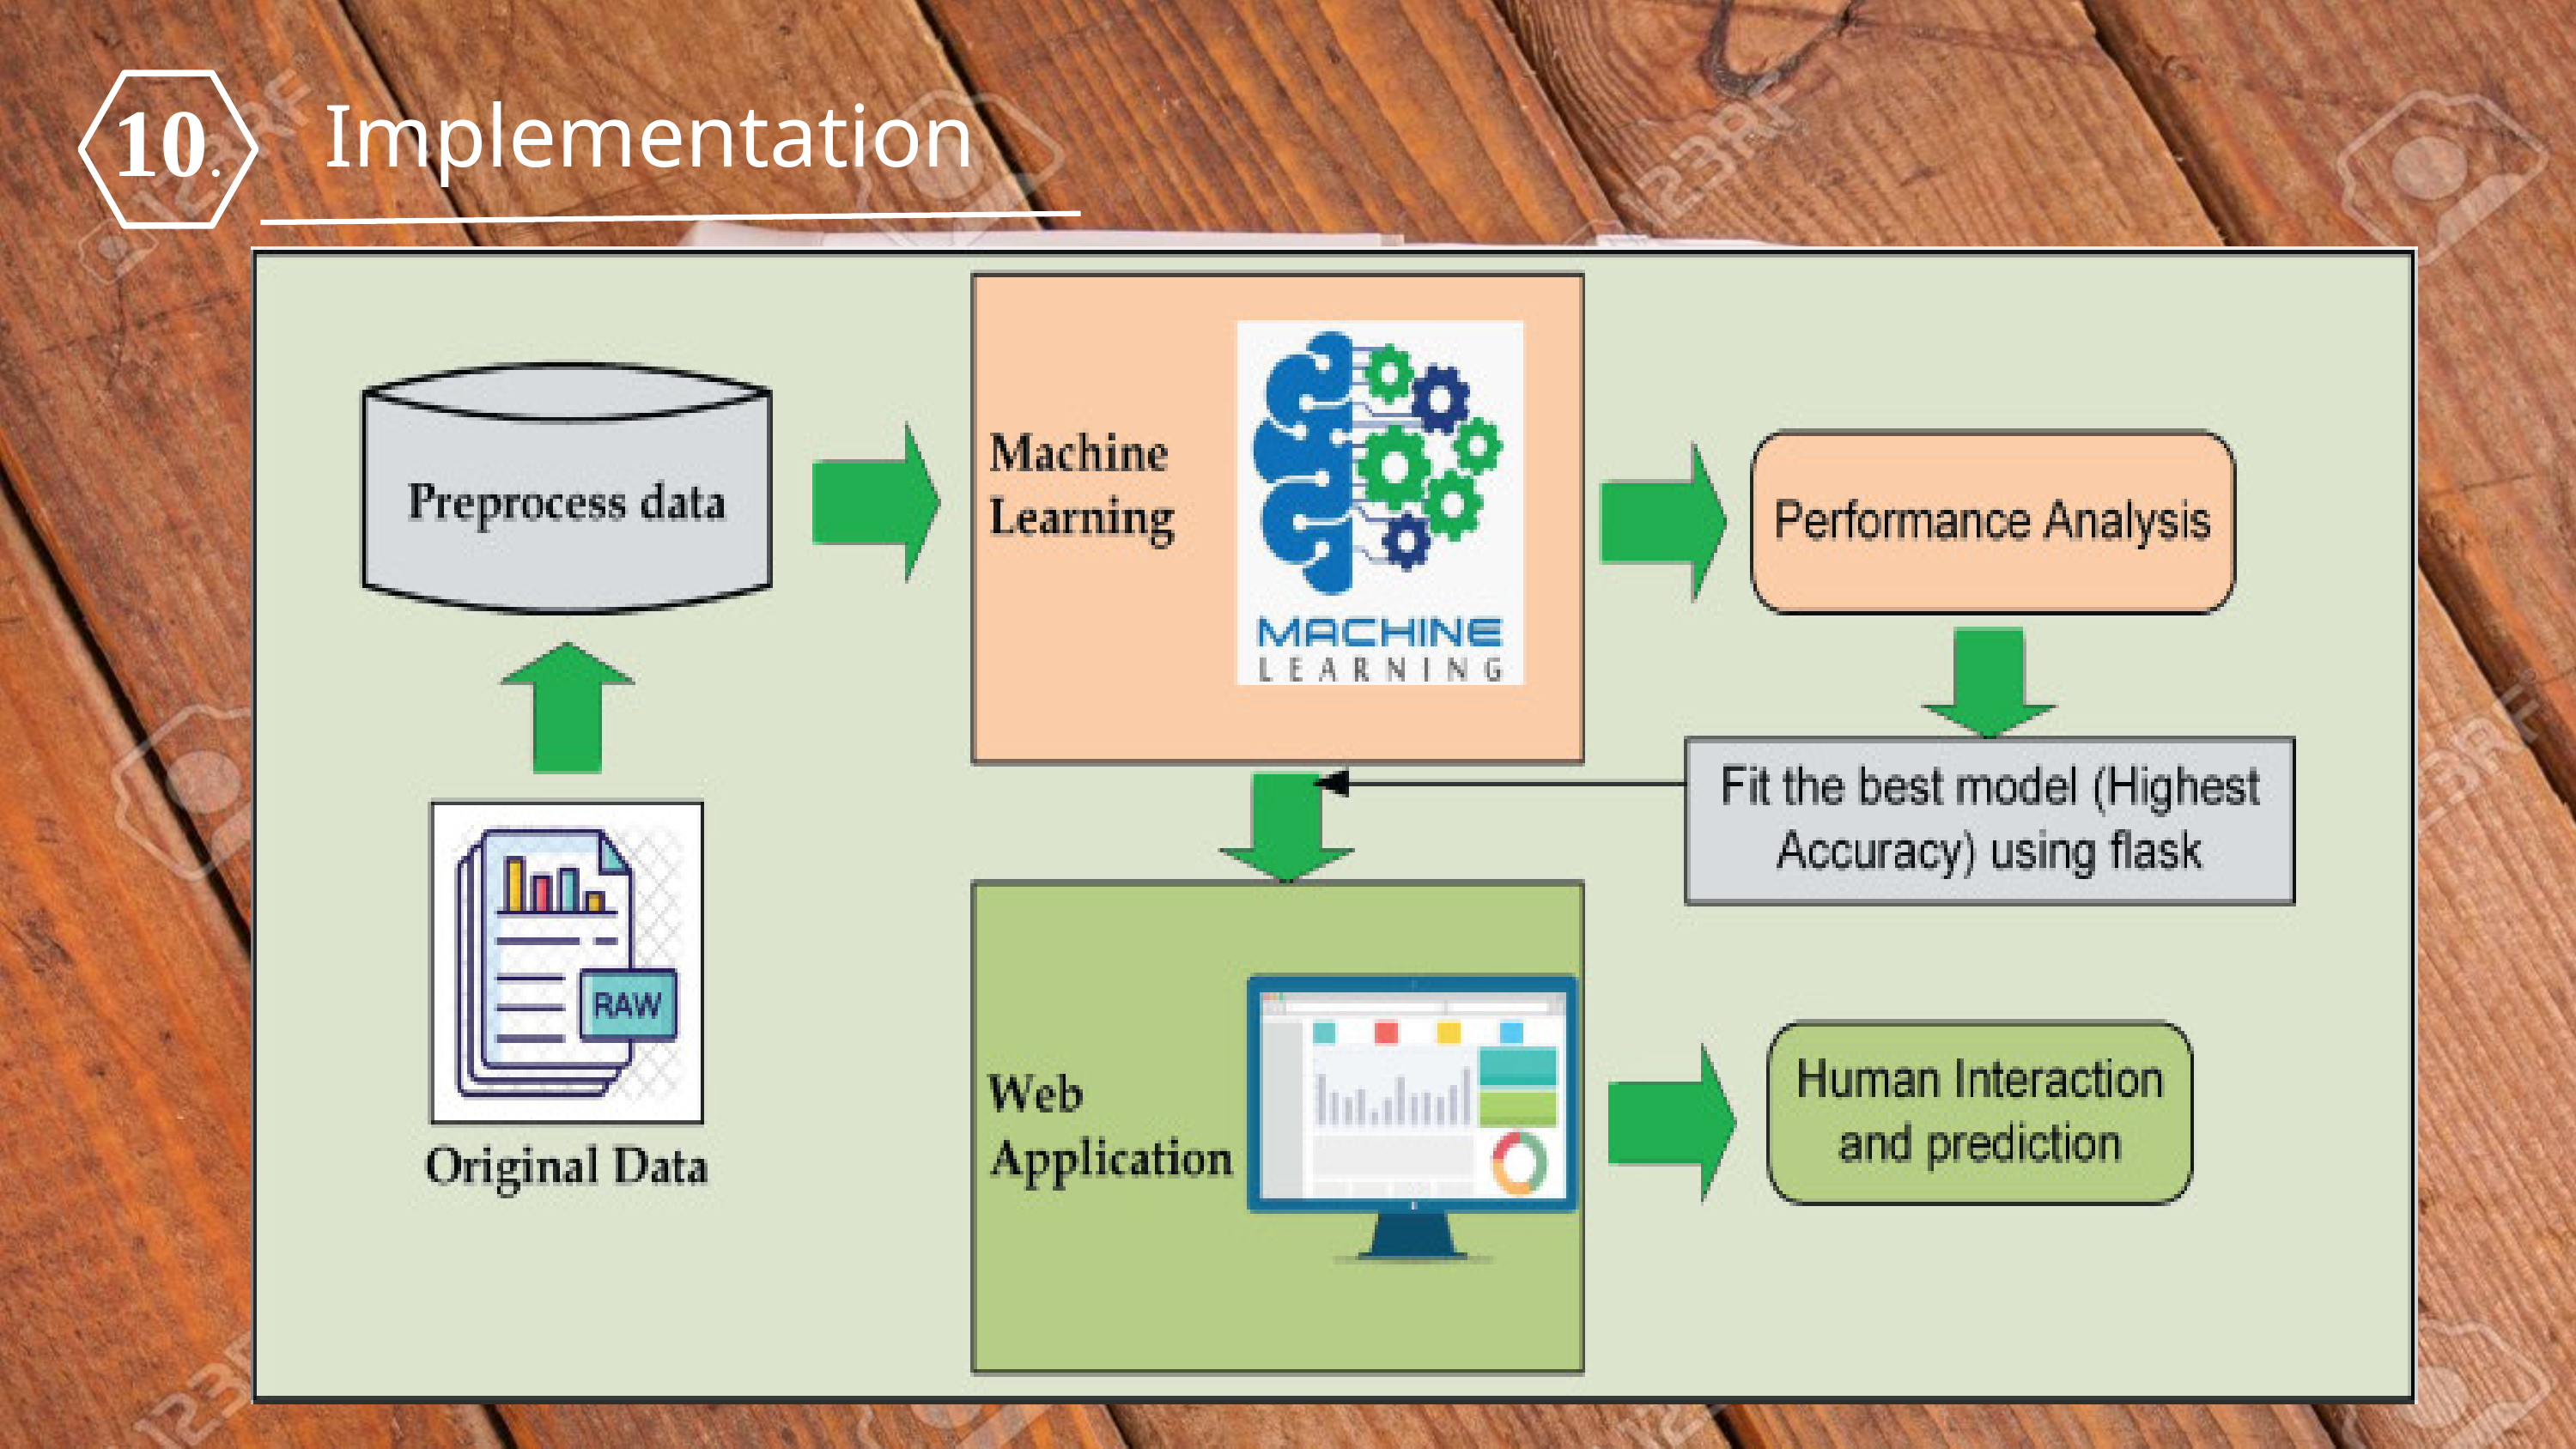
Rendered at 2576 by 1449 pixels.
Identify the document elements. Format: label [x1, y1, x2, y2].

text_box [260, 213, 1081, 223]
picture [0, 0, 2576, 1449]
